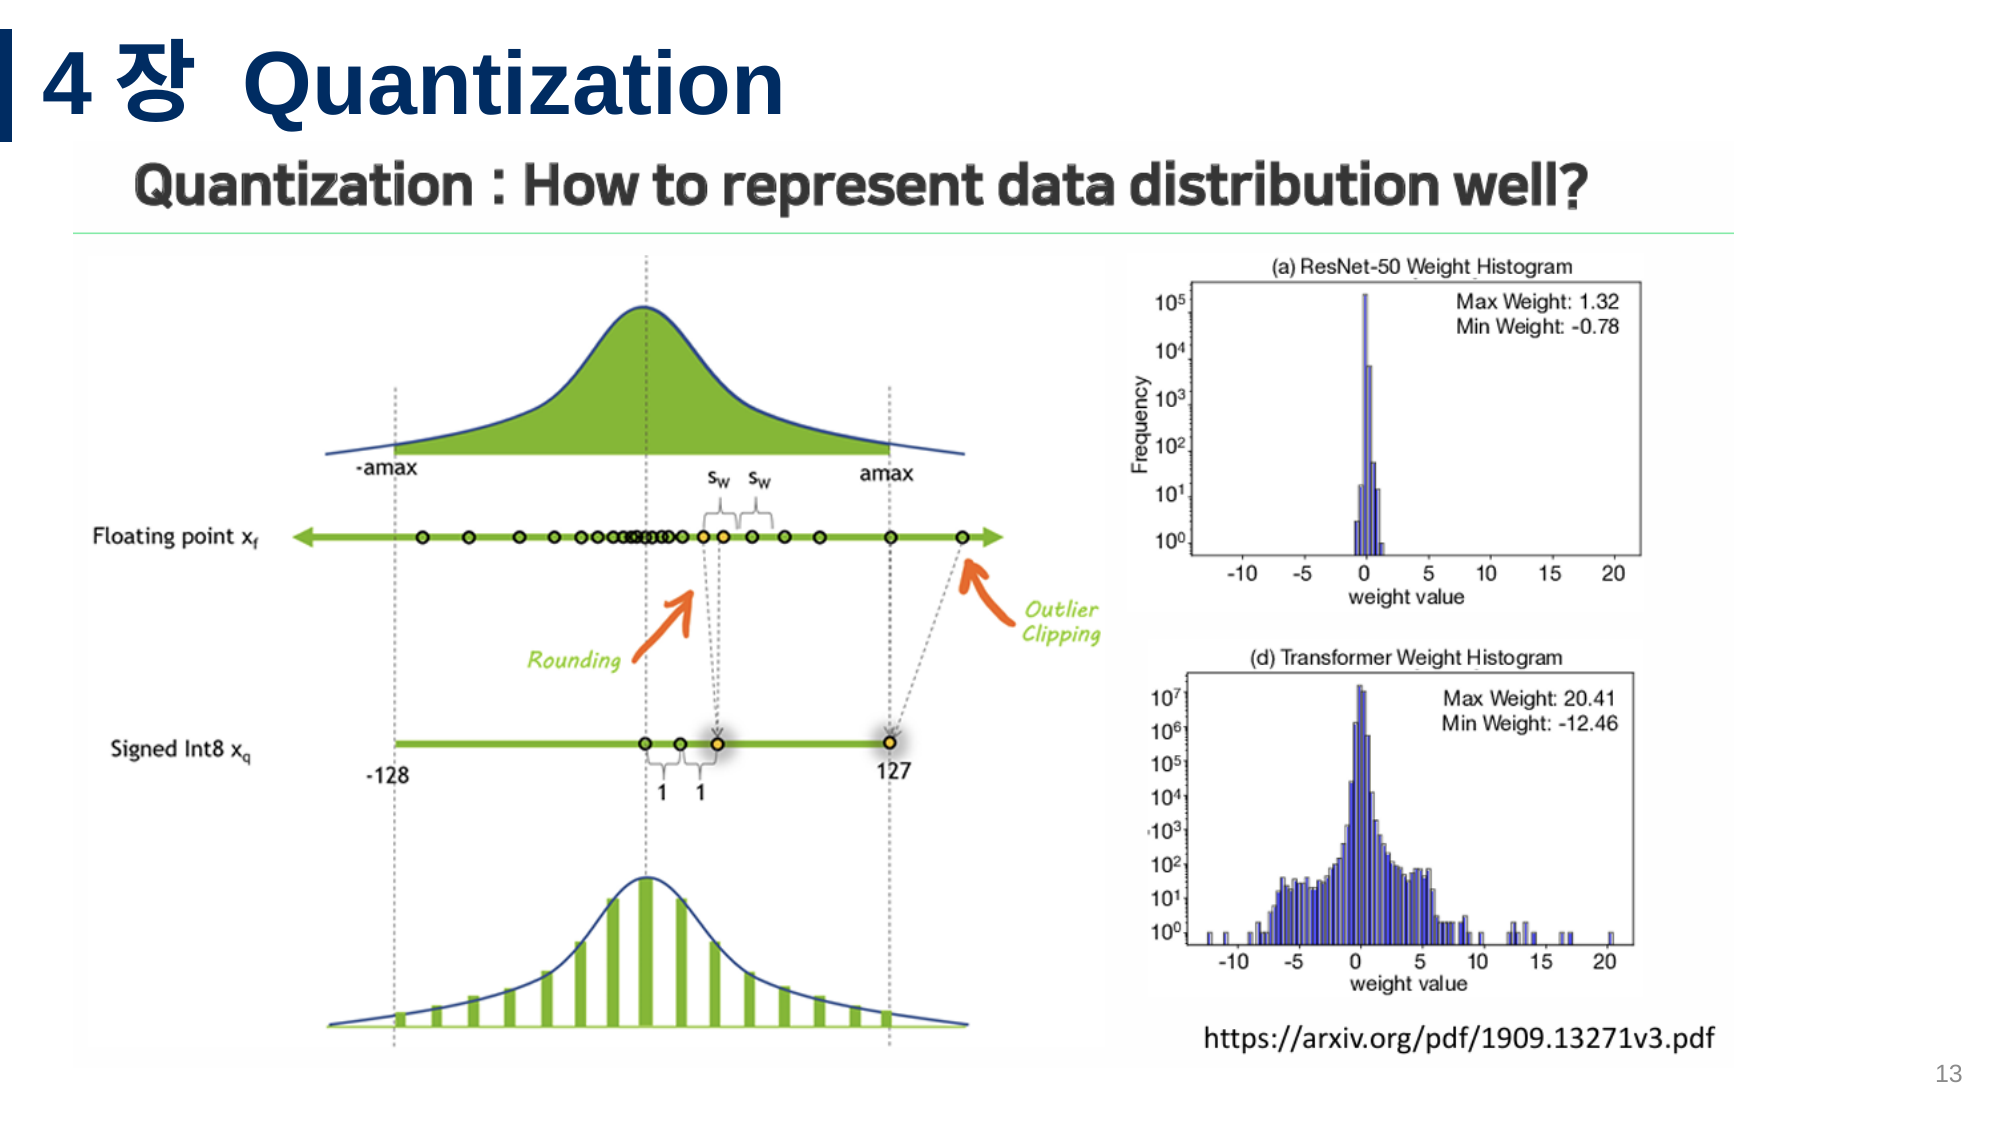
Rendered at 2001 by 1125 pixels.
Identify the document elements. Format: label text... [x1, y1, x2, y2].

picture [73, 141, 1734, 1068]
slide_number 13 [1527, 1042, 1978, 1103]
title 4장 Quantization [27, 28, 2000, 142]
